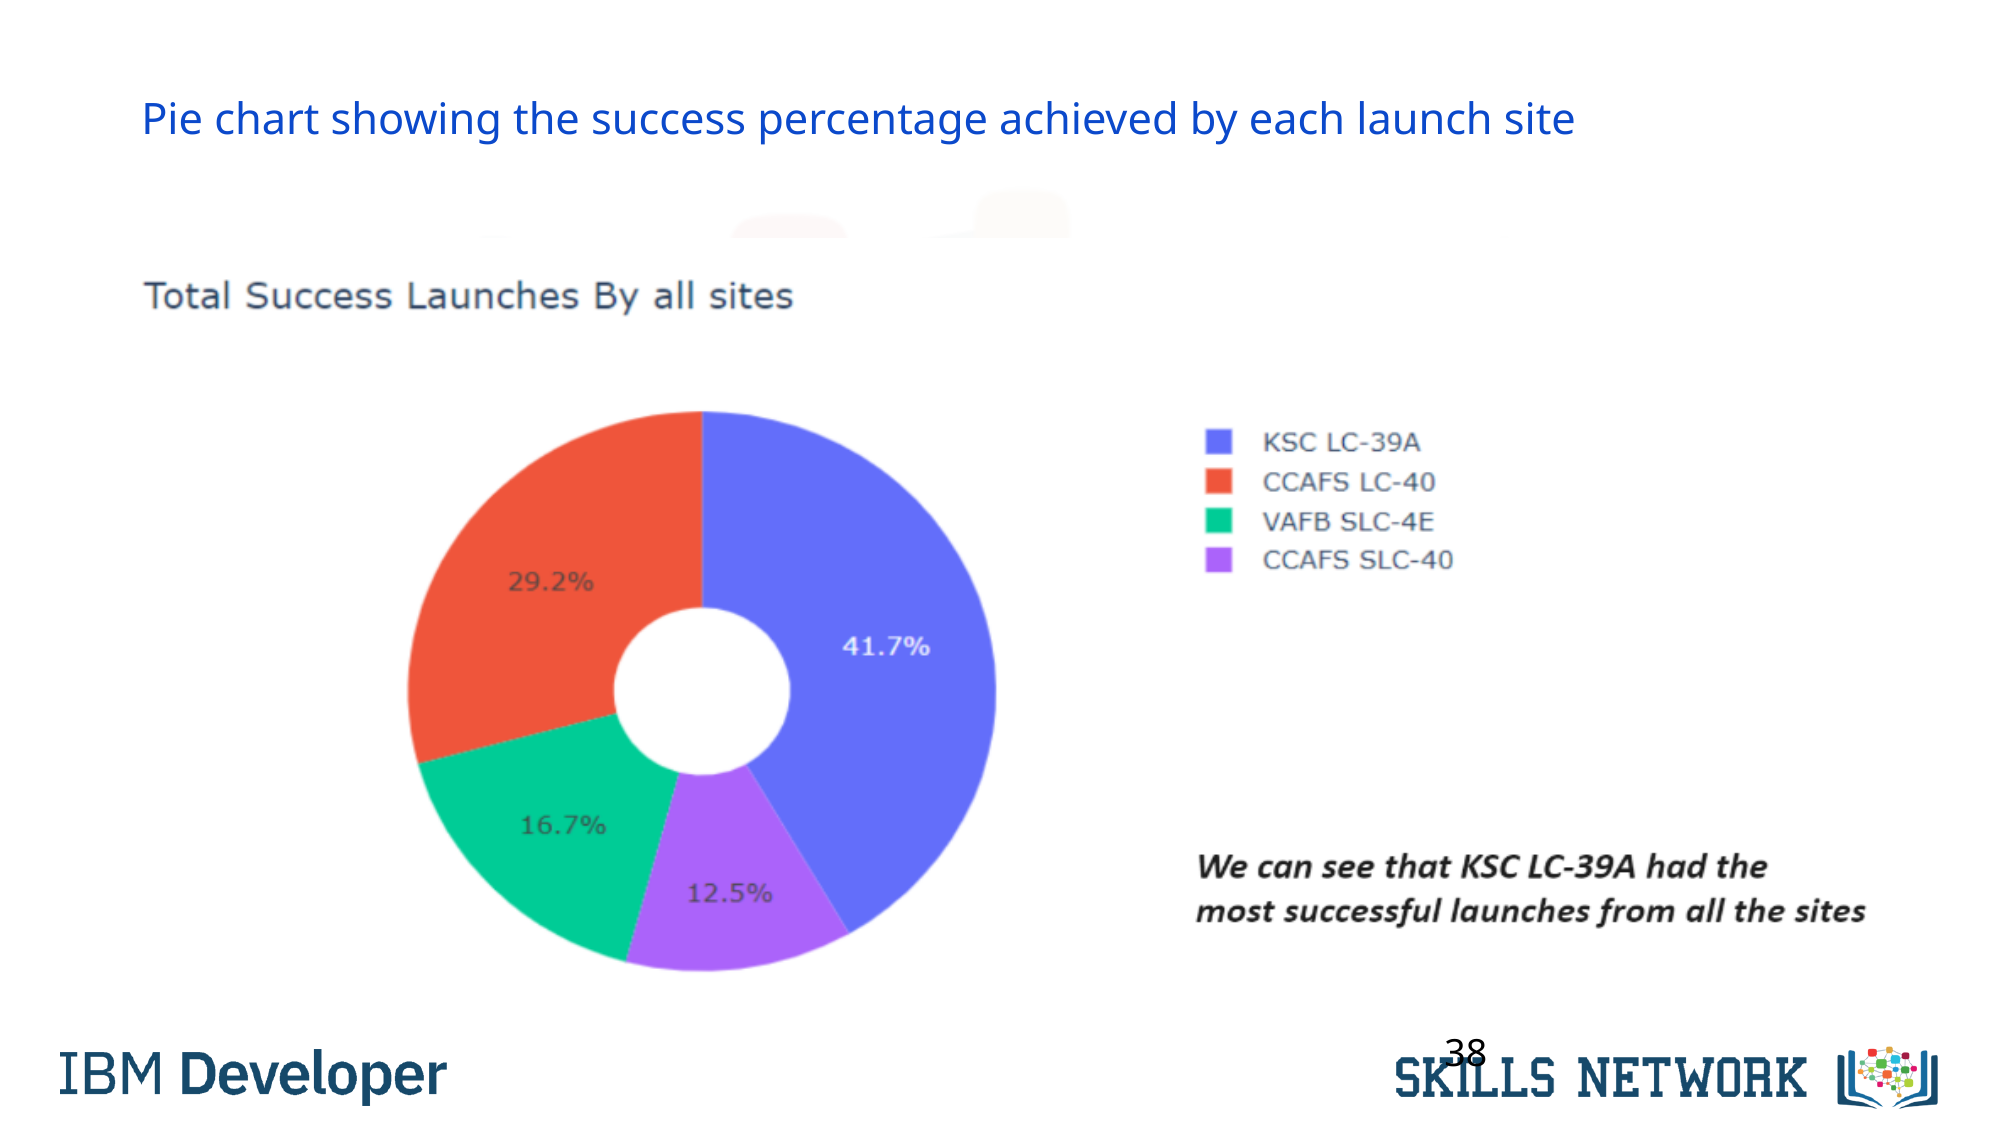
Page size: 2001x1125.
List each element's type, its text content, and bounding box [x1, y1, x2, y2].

picture [55, 1045, 459, 1108]
picture [1390, 1045, 1945, 1111]
text_box Pie chart showing the success percentage achieved by each launch site [126, 75, 1852, 166]
slide_number 38 [1429, 1021, 1880, 1088]
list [123, 238, 1877, 1022]
